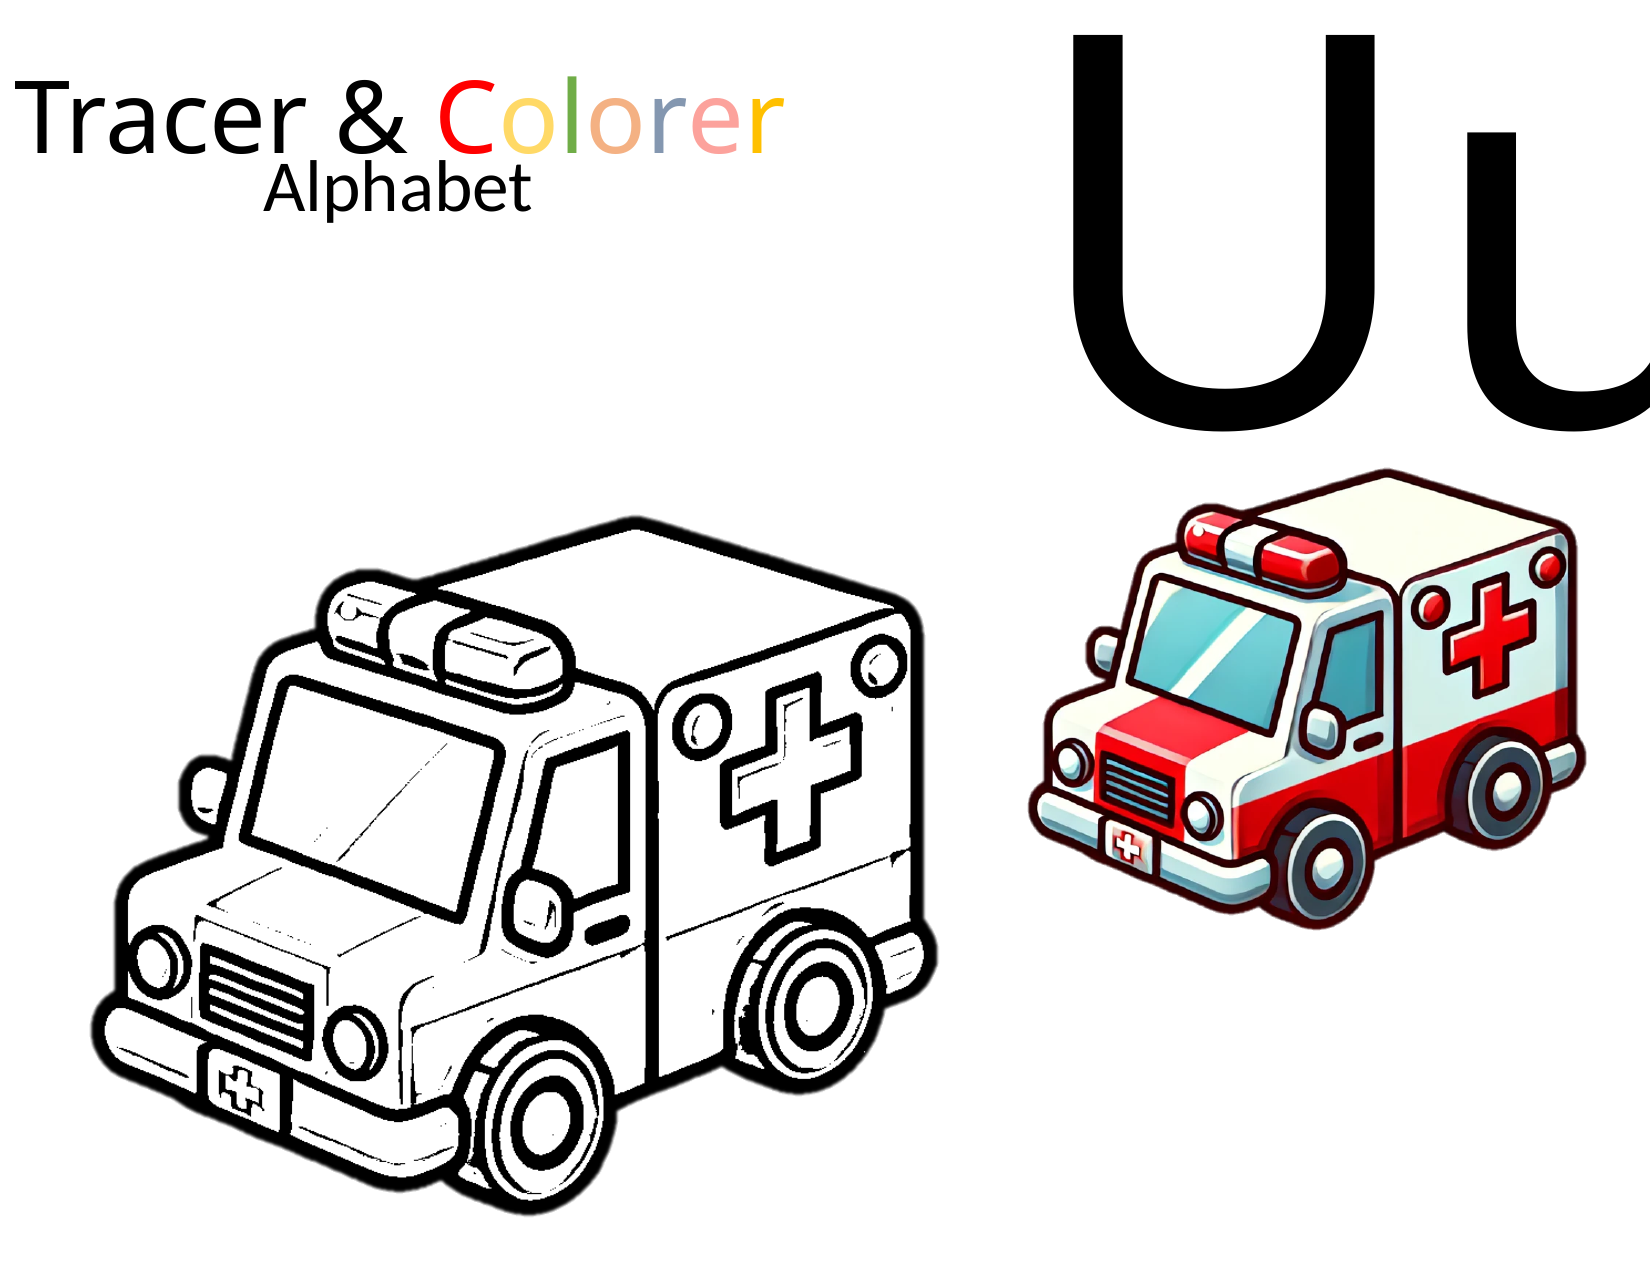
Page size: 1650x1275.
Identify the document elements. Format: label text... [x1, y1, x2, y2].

text_box Tracer & Colorer [0, 45, 964, 181]
text_box Alphabet [14, 130, 783, 234]
text_box Uu [1009, 0, 1650, 350]
picture [0, 337, 1650, 1275]
